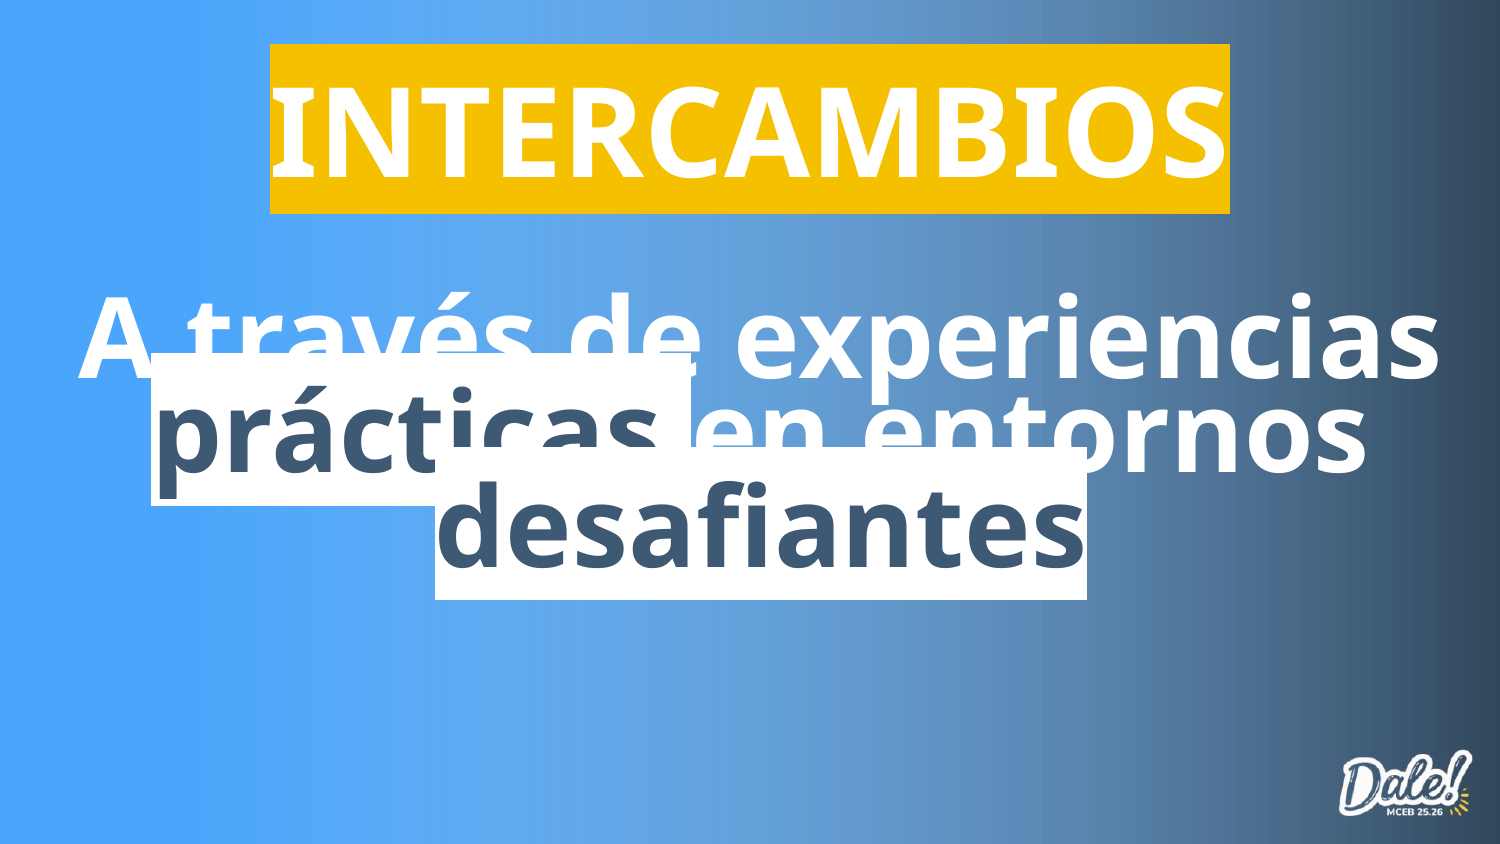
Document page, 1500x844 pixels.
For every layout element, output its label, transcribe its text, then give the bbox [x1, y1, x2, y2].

text_box INTERCAMBIOS [10, 78, 1489, 271]
picture [0, 0, 1500, 844]
text_box A través de experiencias prácticas en entornos desafiantes [21, 288, 1500, 481]
